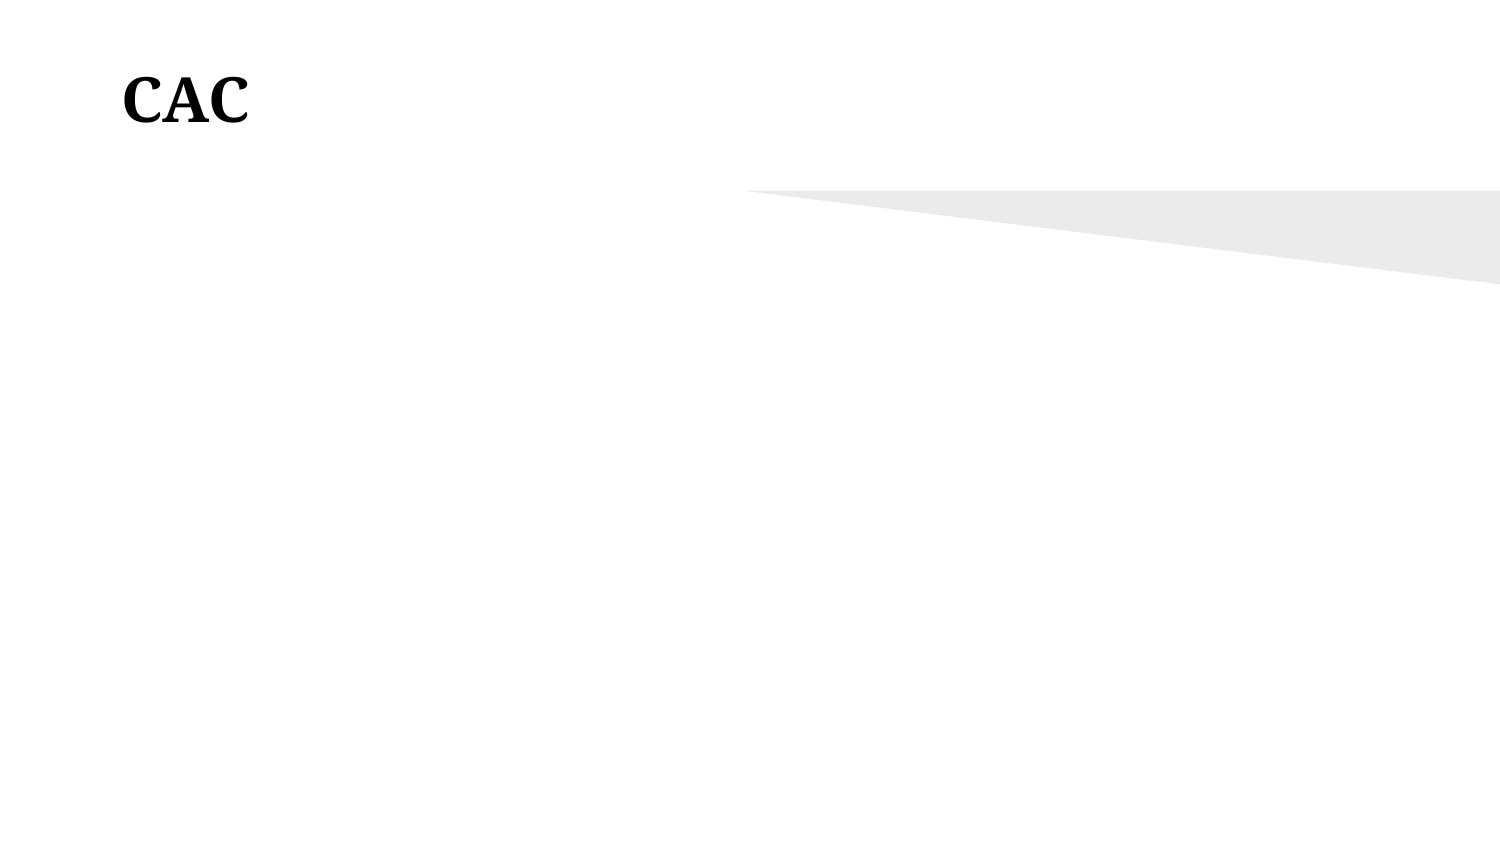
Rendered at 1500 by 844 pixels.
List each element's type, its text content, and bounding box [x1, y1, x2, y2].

list CAC [75, 44, 1425, 808]
